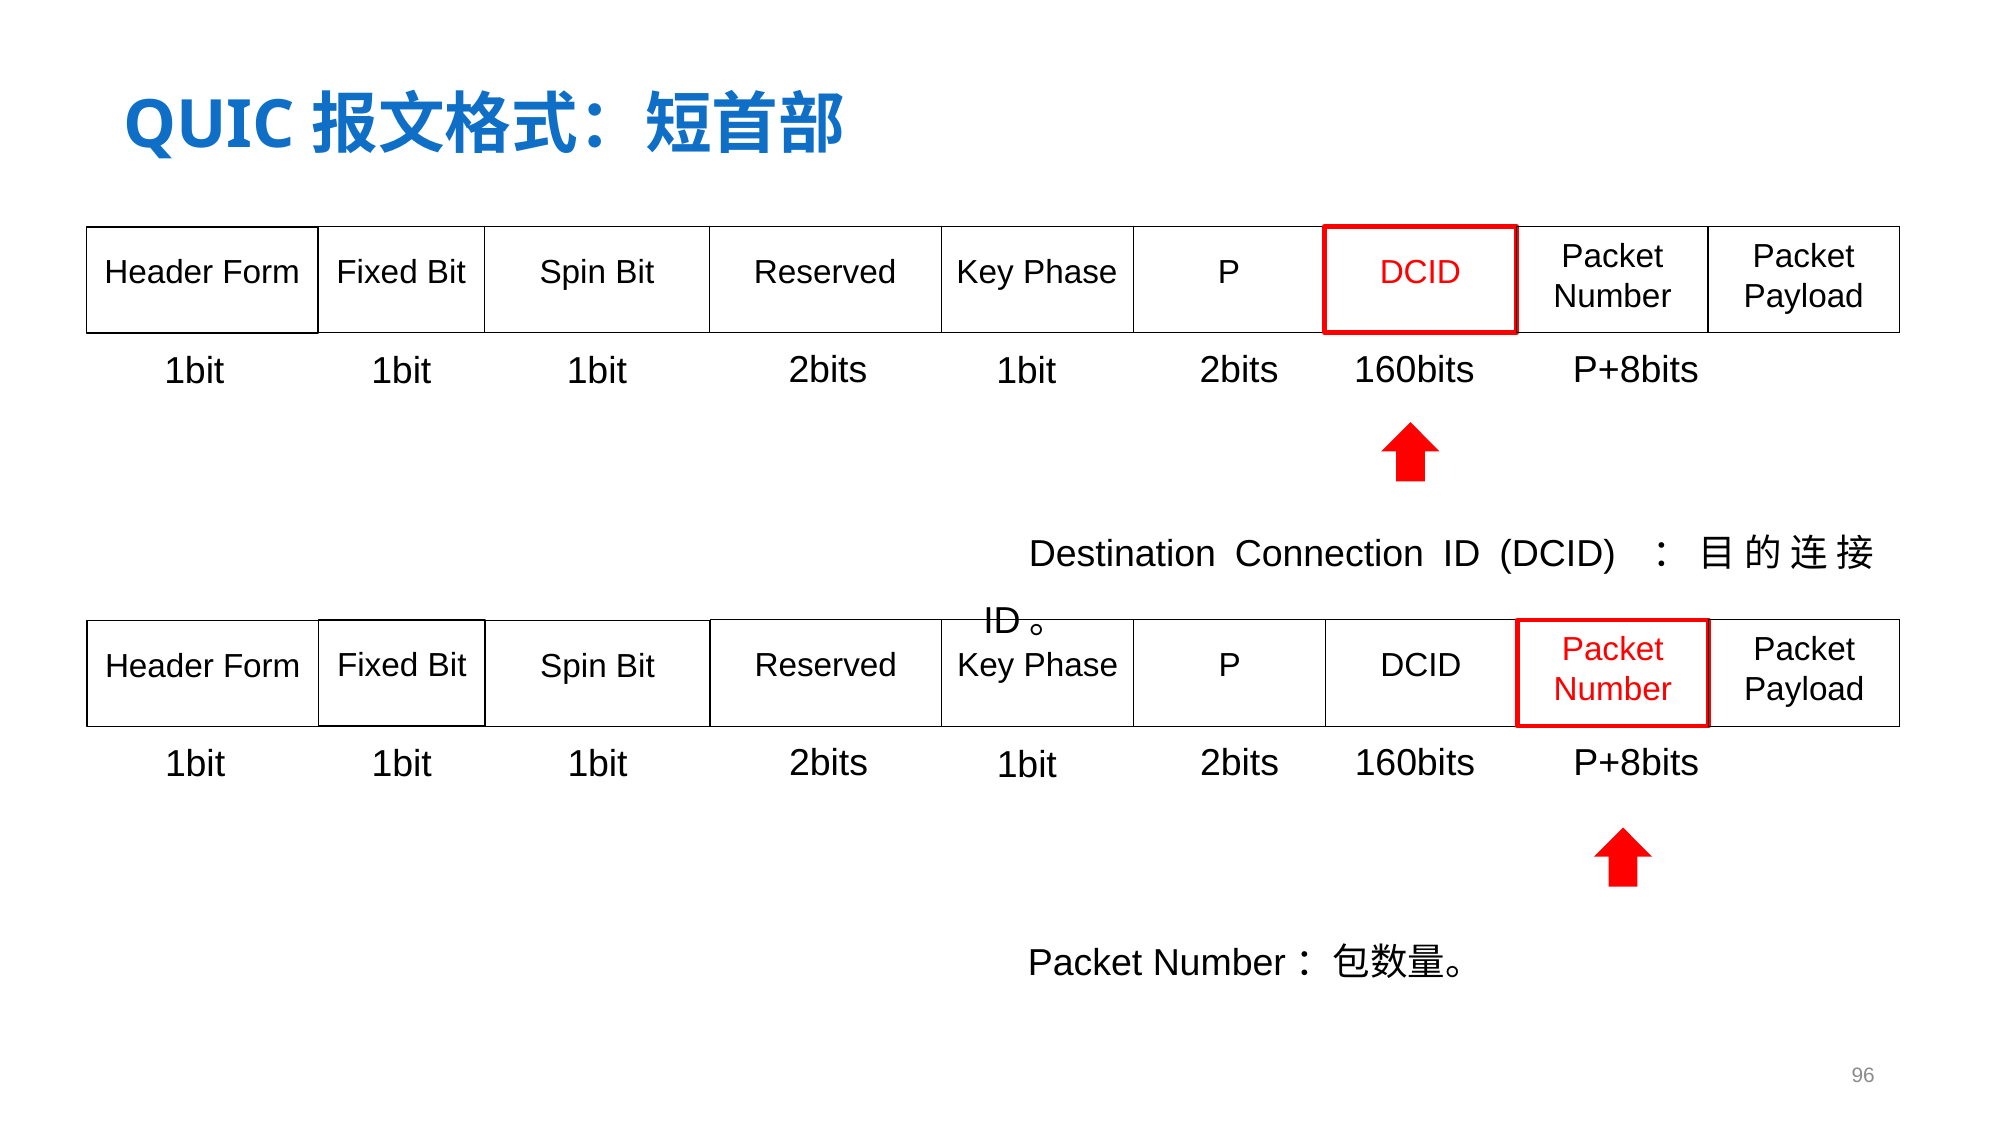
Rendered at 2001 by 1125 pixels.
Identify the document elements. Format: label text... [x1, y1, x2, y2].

text_box Spin Bit [484, 226, 709, 333]
text_box 160bits [1339, 337, 1490, 398]
text_box Header Form [86, 226, 319, 334]
text_box P [1133, 619, 1325, 727]
text_box 2bits [774, 731, 884, 791]
text_box Spin Bit [485, 620, 710, 727]
text_box Packet Number [1517, 619, 1708, 727]
text_box DCID [1324, 226, 1516, 333]
text_box Packet Number [1516, 226, 1708, 333]
slide_number 96 [1274, 1051, 1890, 1097]
text_box 1bit [552, 338, 642, 399]
text_box 1bit [982, 732, 1073, 792]
text_box 1bit [981, 338, 1072, 399]
text_box 1bit [552, 731, 643, 792]
text_box Packet Payload [1708, 226, 1900, 333]
text_box DCID [1325, 619, 1517, 727]
text_box P [1133, 226, 1324, 333]
text_box [1593, 827, 1653, 887]
text_box 1bit [356, 338, 447, 399]
text_box 2bits [773, 337, 883, 398]
text_box Fixed Bit [318, 226, 484, 333]
text_box P+8bits [1558, 337, 1714, 398]
text_box Fixed Bit [318, 619, 486, 727]
text_box Key Phase [941, 226, 1133, 333]
text_box Header Form [87, 620, 318, 727]
text_box 2bits [1185, 731, 1295, 791]
text_box 160bits [1340, 730, 1491, 791]
text_box 1bit [150, 731, 241, 792]
text_box 1bit [149, 338, 240, 399]
text_box Packet Number：包数量。 [967, 908, 1511, 991]
text_box Reserved [709, 226, 941, 333]
text_box Packet Payload [1708, 619, 1900, 727]
text_box Reserved [710, 619, 941, 727]
title QUIC报文格式：短首部 [108, 21, 1890, 169]
text_box Key Phase [941, 619, 1133, 727]
text_box 2bits [1184, 337, 1294, 398]
text_box Destination Connection ID (DCID) ：目的连接ID。 [968, 498, 1898, 619]
text_box 1bit [356, 731, 447, 792]
text_box P+8bits [1558, 730, 1715, 791]
text_box [1381, 422, 1440, 482]
